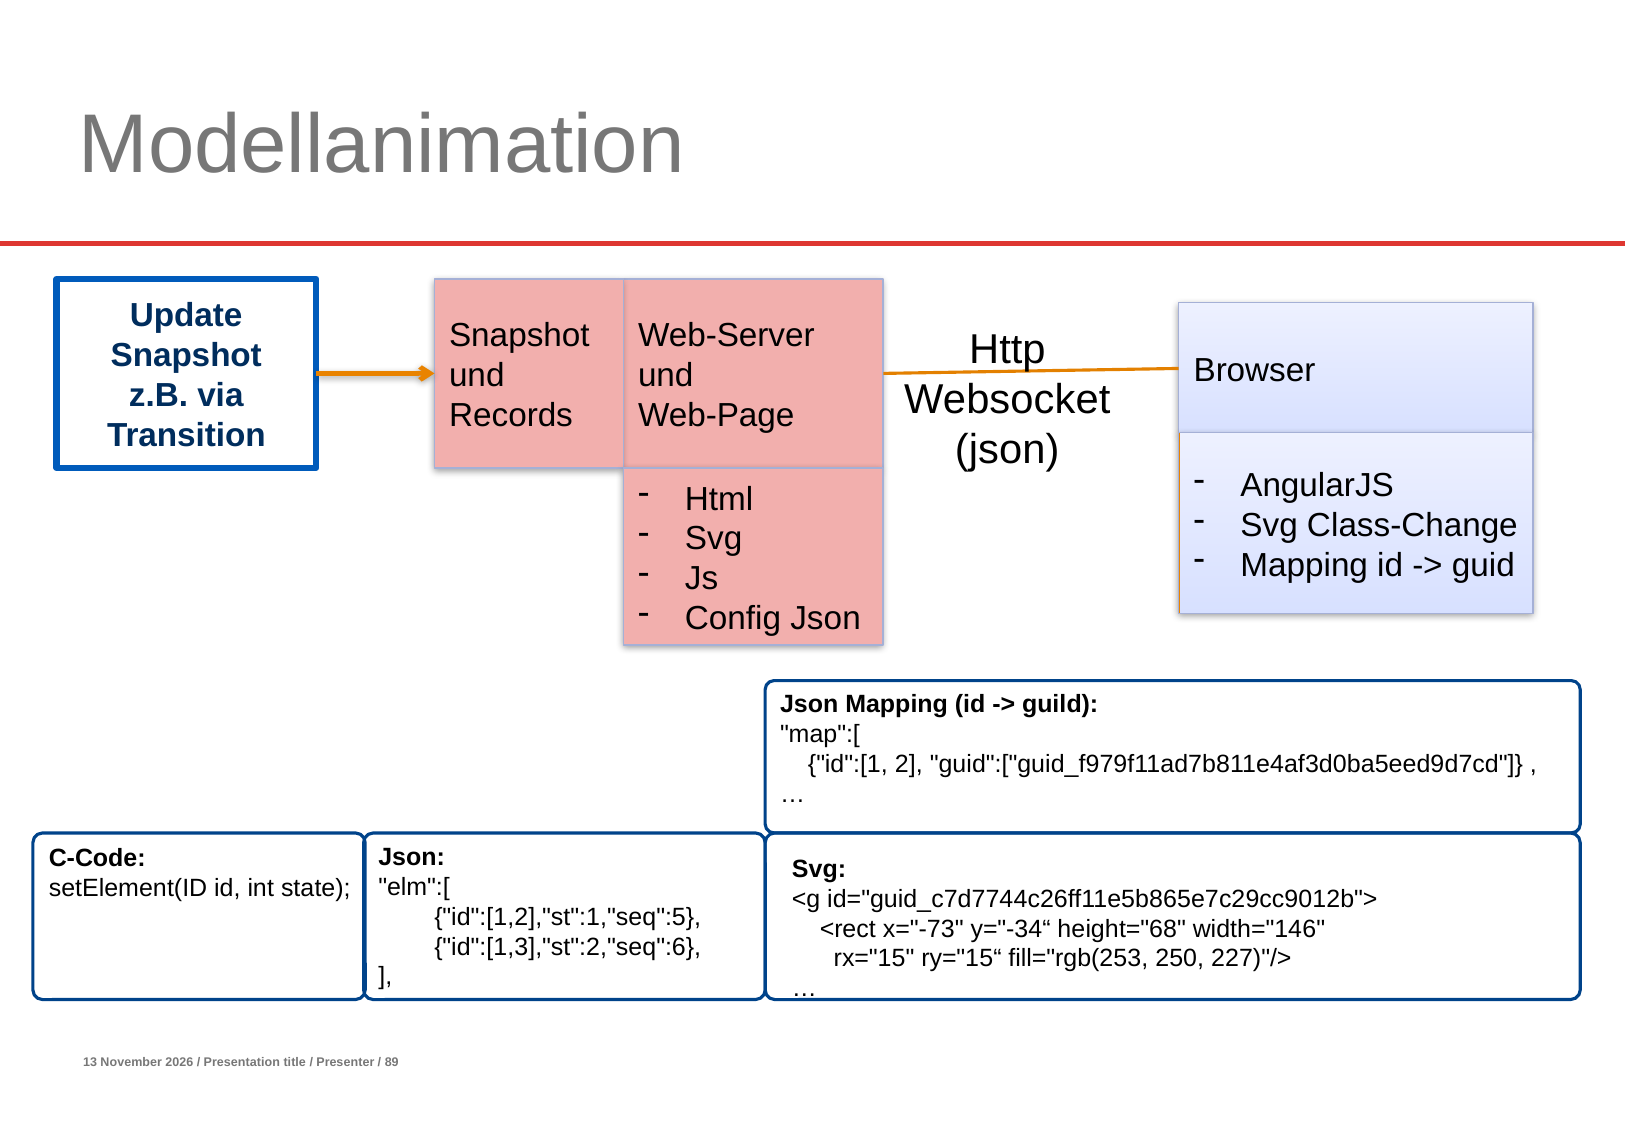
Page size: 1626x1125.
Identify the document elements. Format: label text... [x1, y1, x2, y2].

text_box [765, 833, 1583, 1002]
text_box Http Websocket (json) [883, 381, 1132, 437]
text_box Browser [1178, 302, 1534, 431]
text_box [883, 368, 1179, 374]
text_box Html Svg Js Config Json [623, 467, 884, 646]
text_box [365, 830, 768, 1002]
text_box [30, 830, 368, 1002]
text_box [763, 678, 1583, 836]
text_box Update Snapshot z.B. via Transition [54, 277, 318, 470]
text_box Web-Server und Web-Page [624, 278, 884, 466]
text_box Snapshot und Records [434, 278, 624, 469]
text_box Http Websocket (json) [883, 314, 1132, 367]
text_box AngularJS Svg Class-Change Mapping id -> guid [1178, 432, 1534, 614]
text_box Svg: <g id="guid_c7d7744c26ff11e5b865e7c29cc9012b"> <rect x="-73" y="-34“ height="68" width="146" rx="15" ry="15“ fill="rgb(253, 250, 227)"/> … [777, 1002, 1427, 1010]
title Modellanimation [63, 45, 1269, 197]
